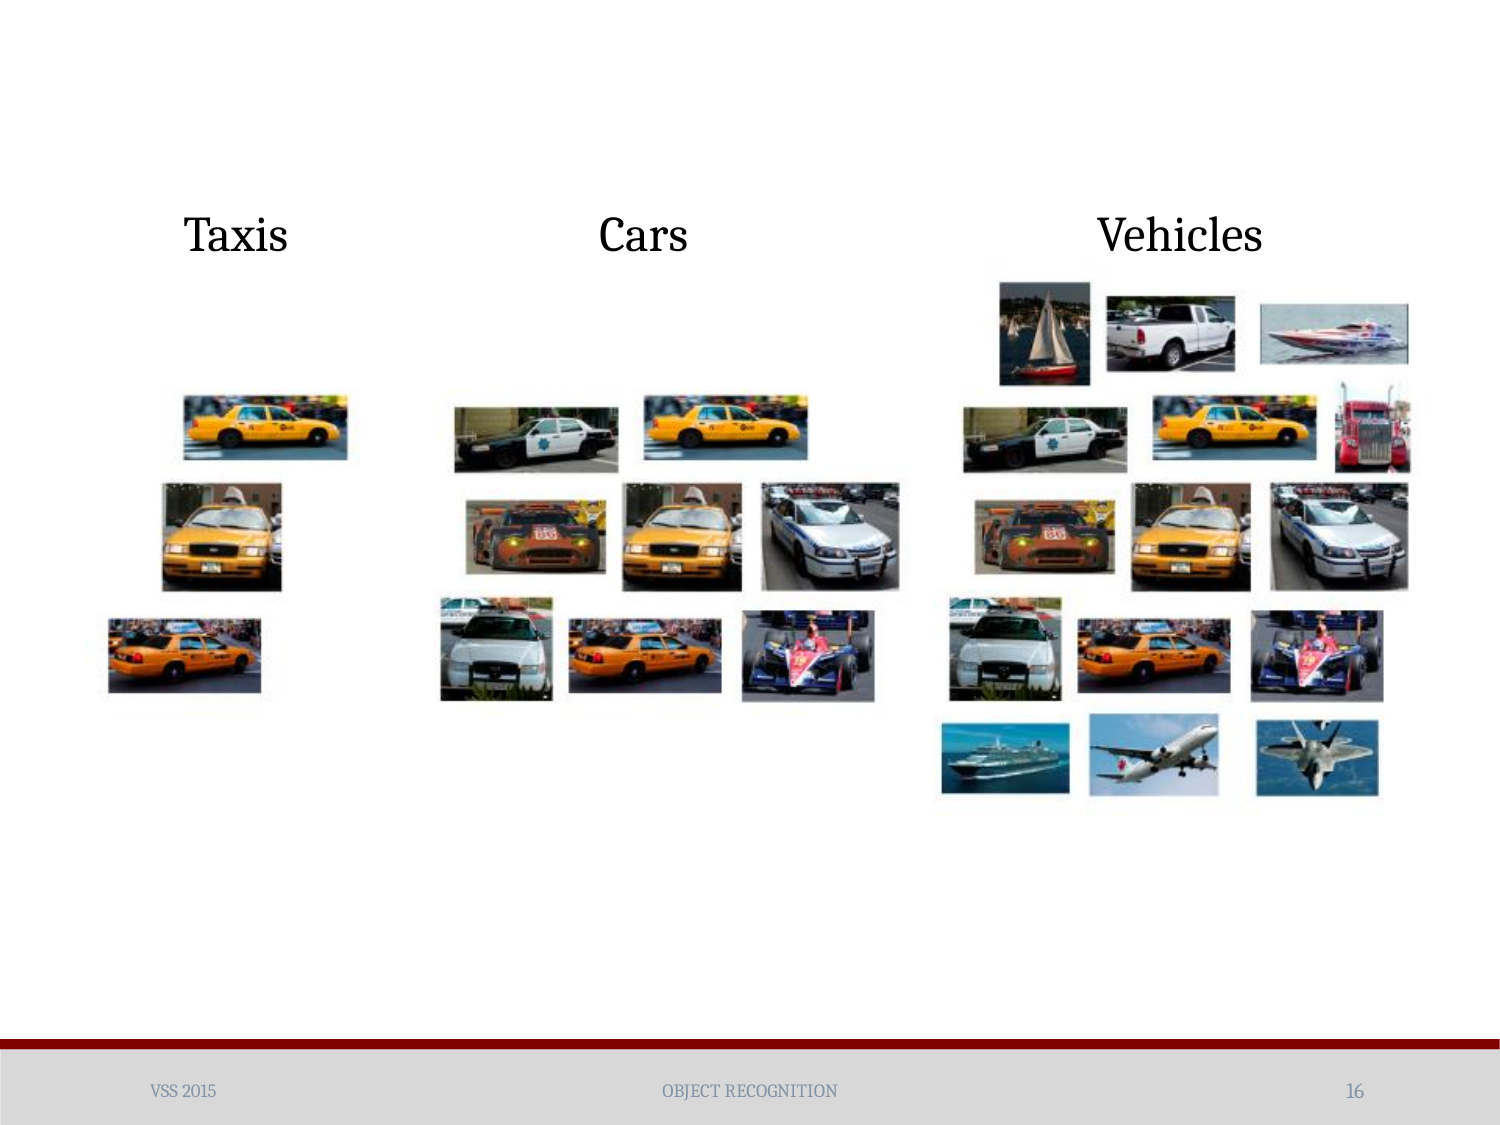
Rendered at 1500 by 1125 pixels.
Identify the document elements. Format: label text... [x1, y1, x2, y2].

footer Object recognition [453, 1059, 1047, 1120]
slide_number VSS 2015 [135, 1059, 440, 1120]
picture [59, 140, 1441, 918]
slide_number 16 [1218, 1059, 1380, 1120]
